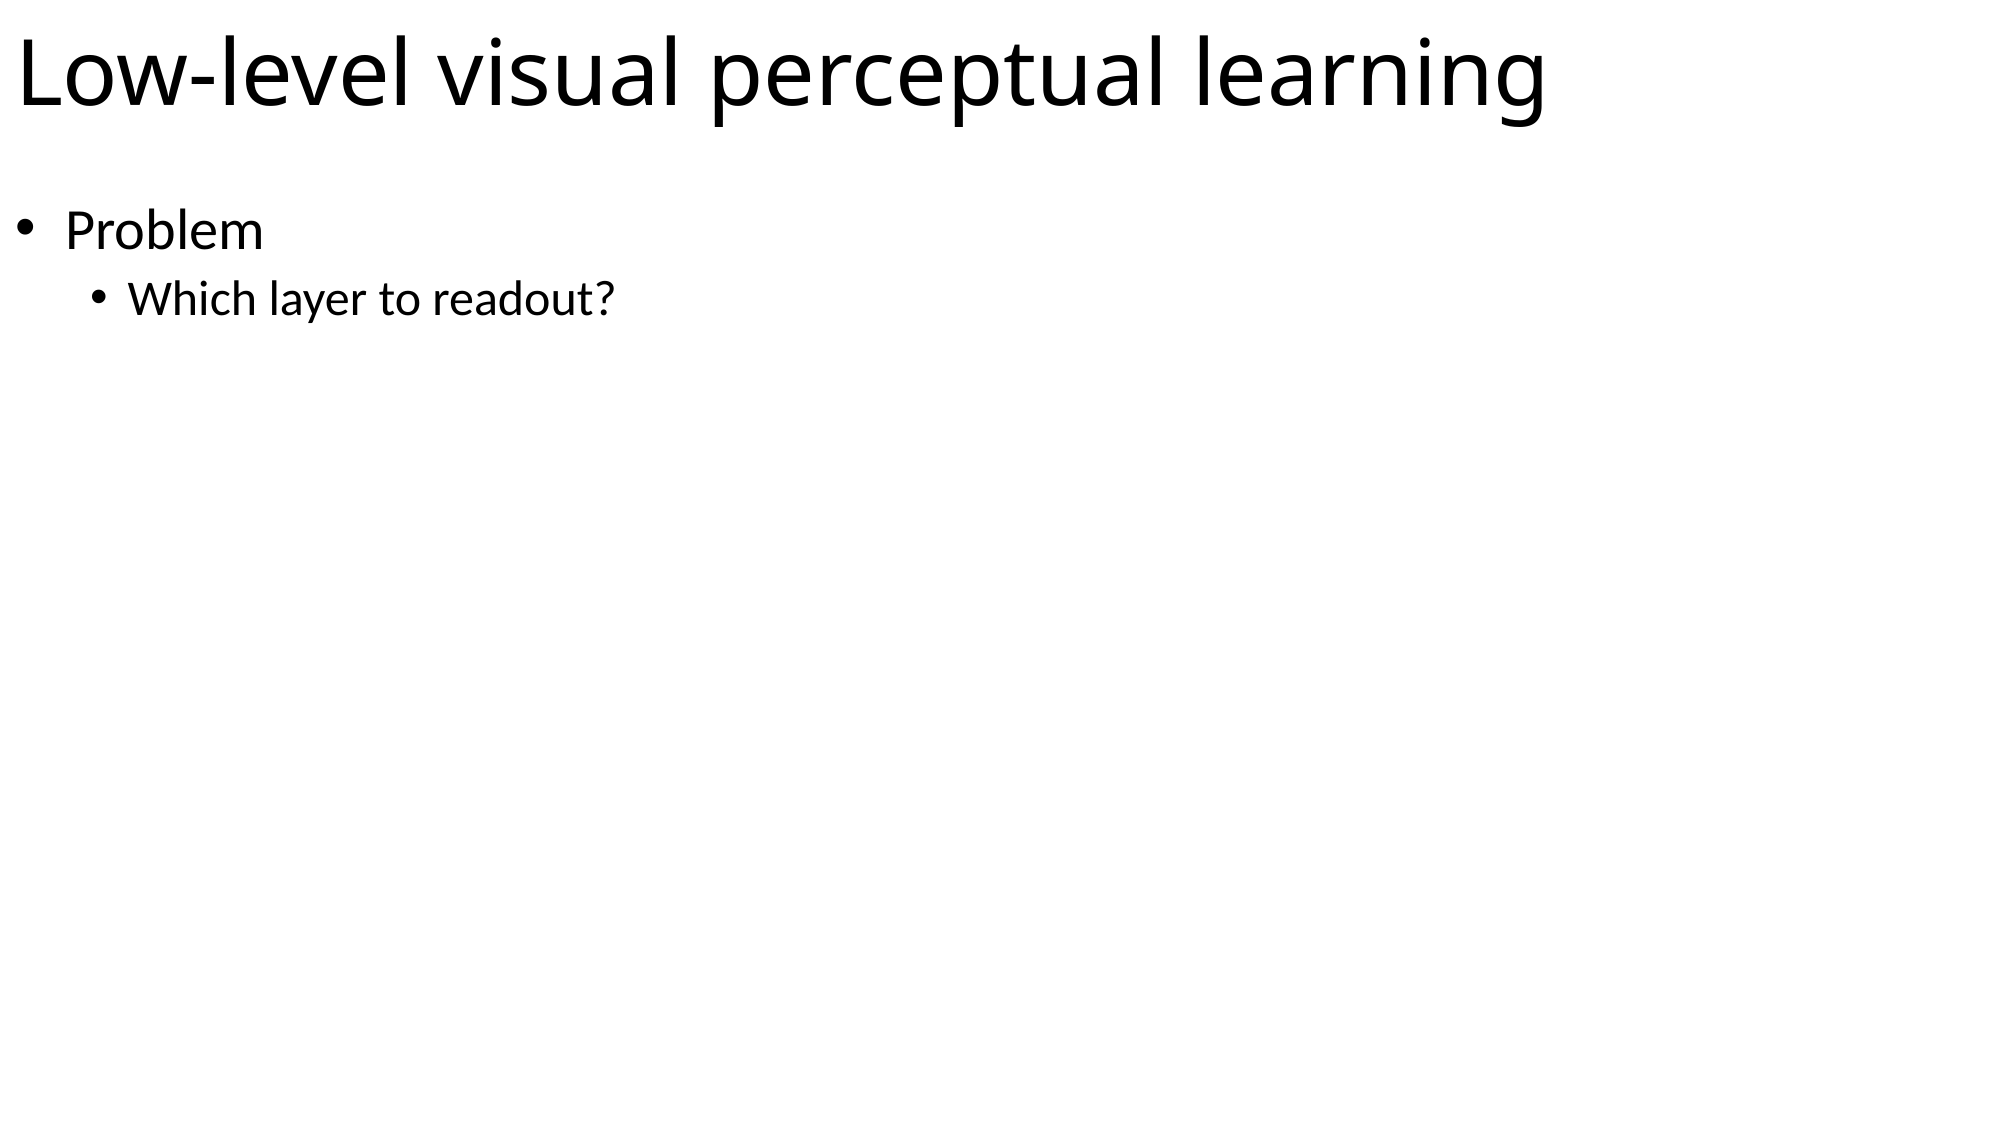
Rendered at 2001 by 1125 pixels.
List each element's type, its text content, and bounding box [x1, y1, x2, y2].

title Low-level visual perceptual learning [0, 0, 2000, 152]
list Problem Which layer to readout? [0, 191, 2000, 1125]
